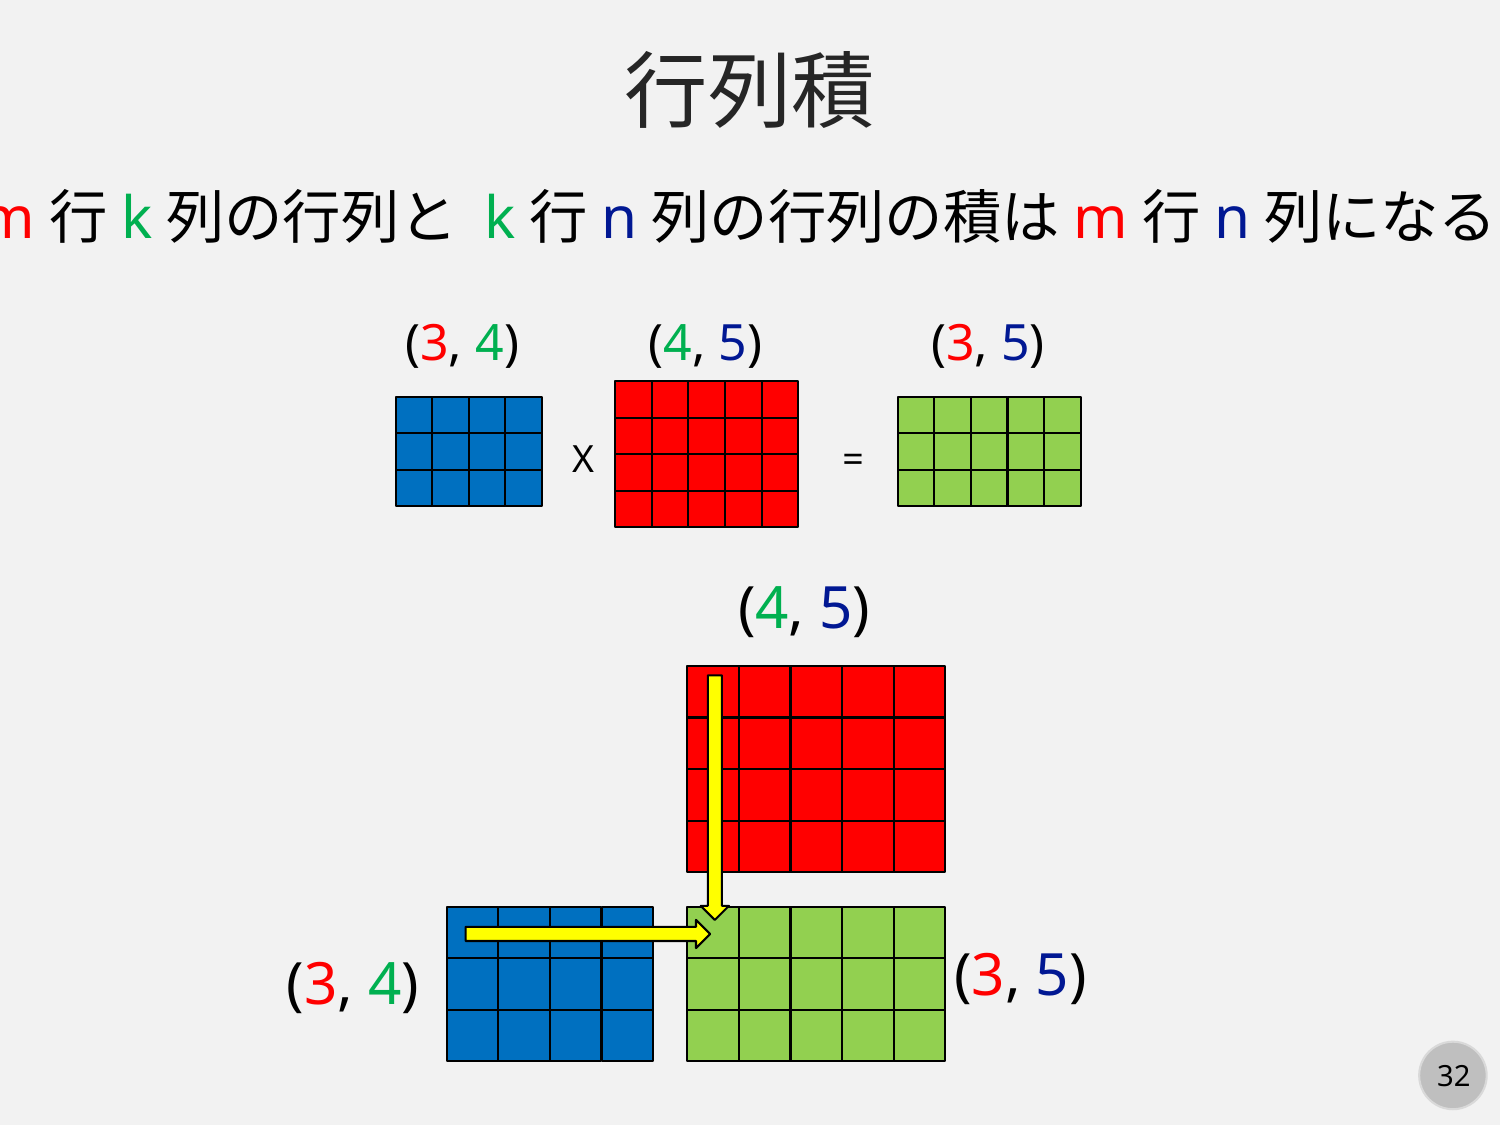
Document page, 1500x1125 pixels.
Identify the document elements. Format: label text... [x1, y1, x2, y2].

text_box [395, 302, 1081, 528]
text_box m行k列の行列と k行n列の行列の積はm行n列になる [0, 172, 1500, 258]
list 行列積 [0, 31, 1500, 155]
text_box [277, 562, 1096, 1062]
